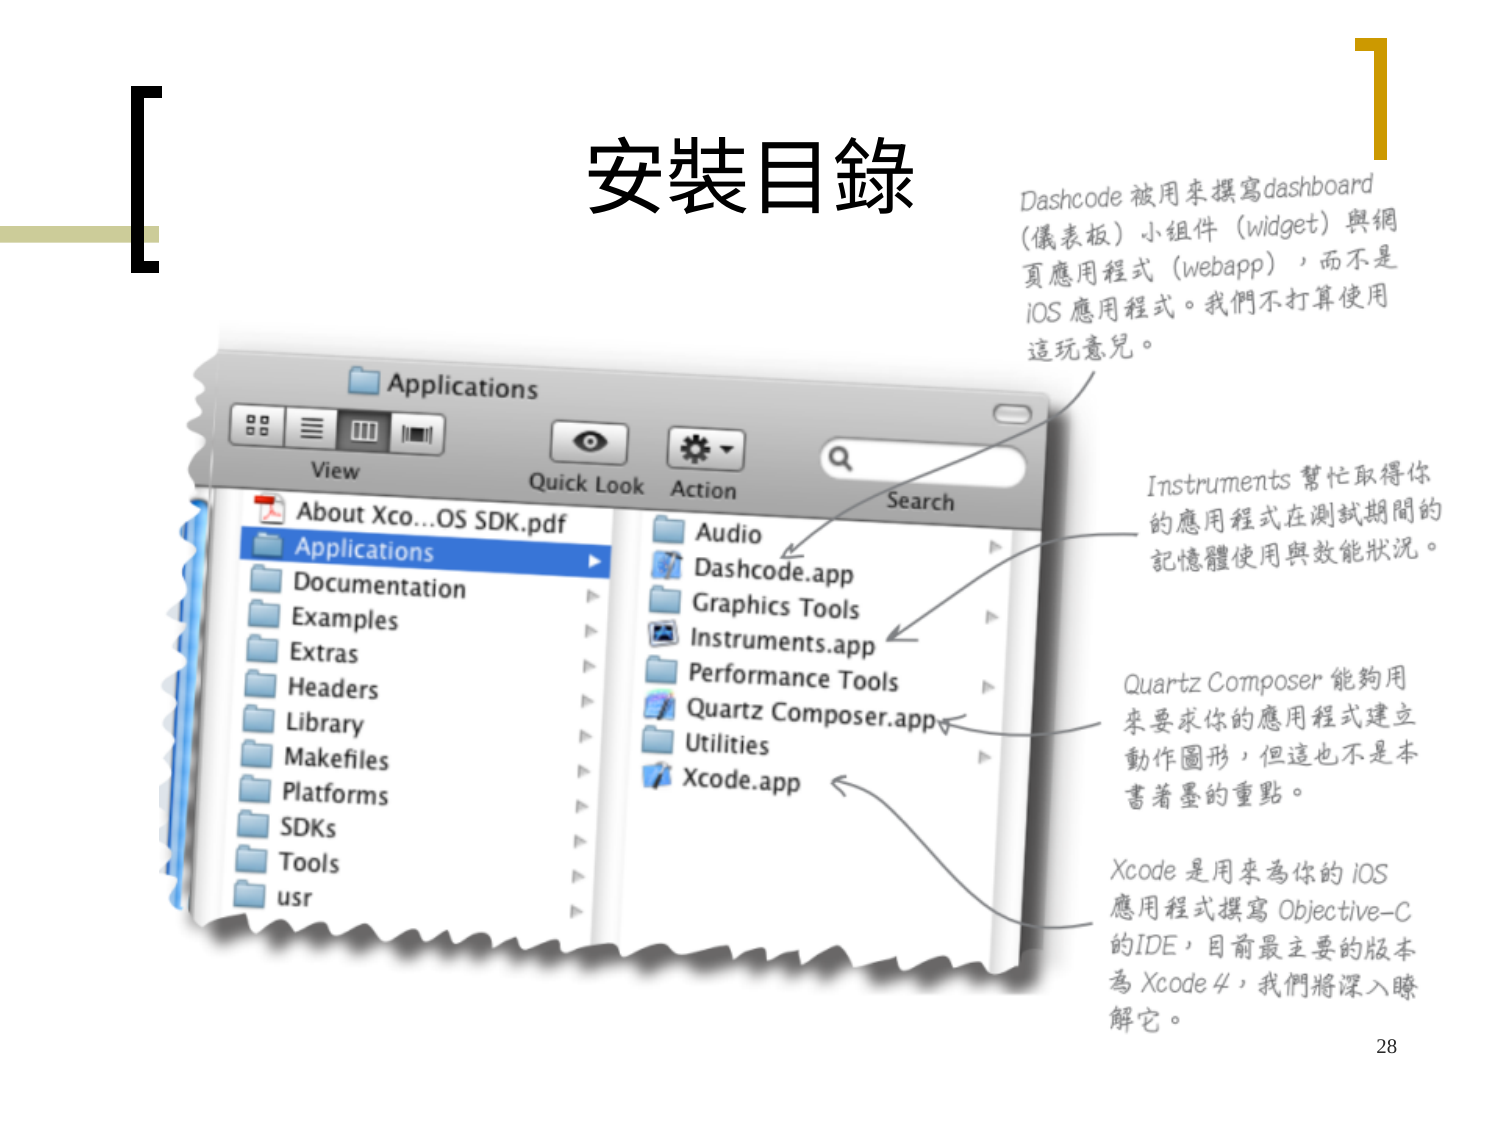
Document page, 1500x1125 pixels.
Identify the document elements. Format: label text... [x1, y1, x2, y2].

title 安裝目錄 [75, 110, 1425, 232]
slide_number 28 [1099, 1044, 1413, 1101]
picture [159, 160, 1450, 1036]
